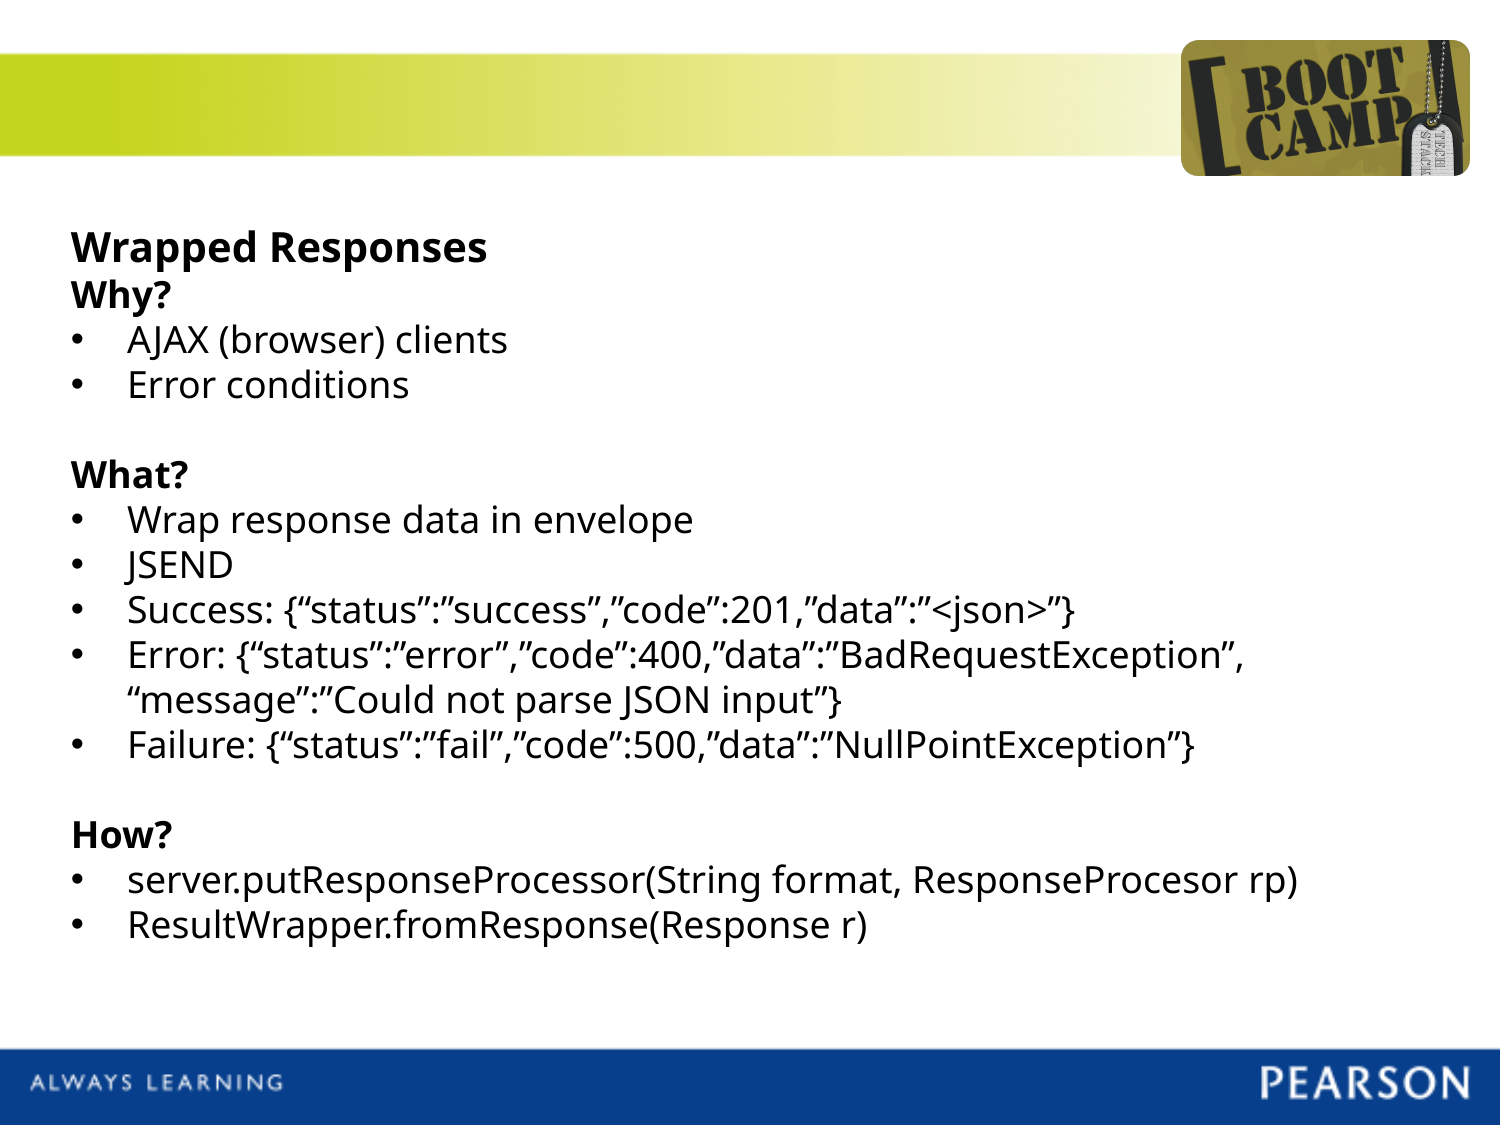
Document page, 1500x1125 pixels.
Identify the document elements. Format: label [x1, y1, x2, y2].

text_box [0, 1, 1500, 1125]
